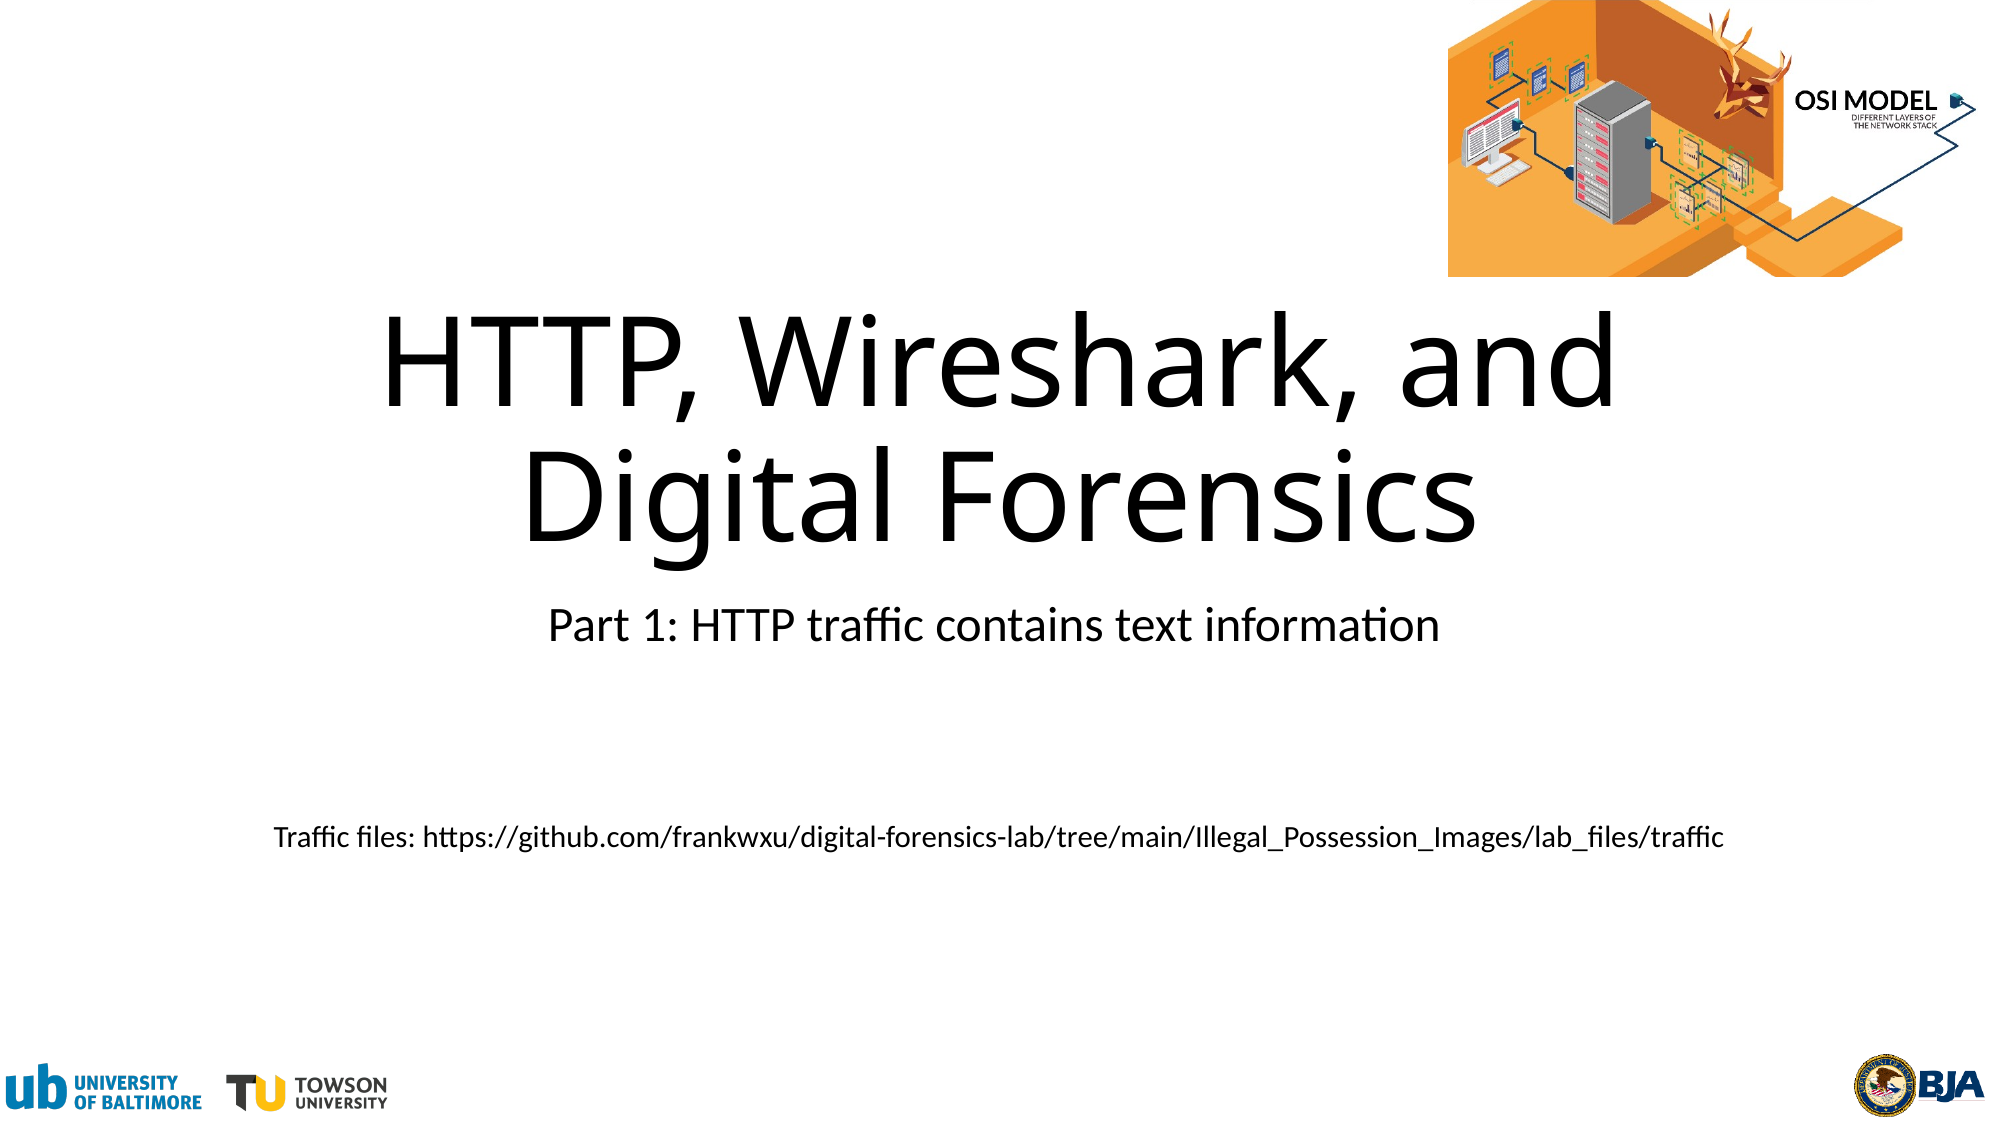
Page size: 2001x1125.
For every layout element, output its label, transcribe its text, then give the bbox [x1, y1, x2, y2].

title HTTP, Wireshark, and Digital Forensics [249, 184, 1750, 576]
picture [1854, 1054, 1986, 1117]
picture [0, 1031, 407, 1125]
subtitle Part 1: HTTP traffic contains text information Traffic files: https://github.com/frankwxu/digital-forensics-lab/tree/main/Illegal_Possession_Images/lab_files/traffic [249, 590, 1750, 863]
picture [1448, 0, 1978, 277]
